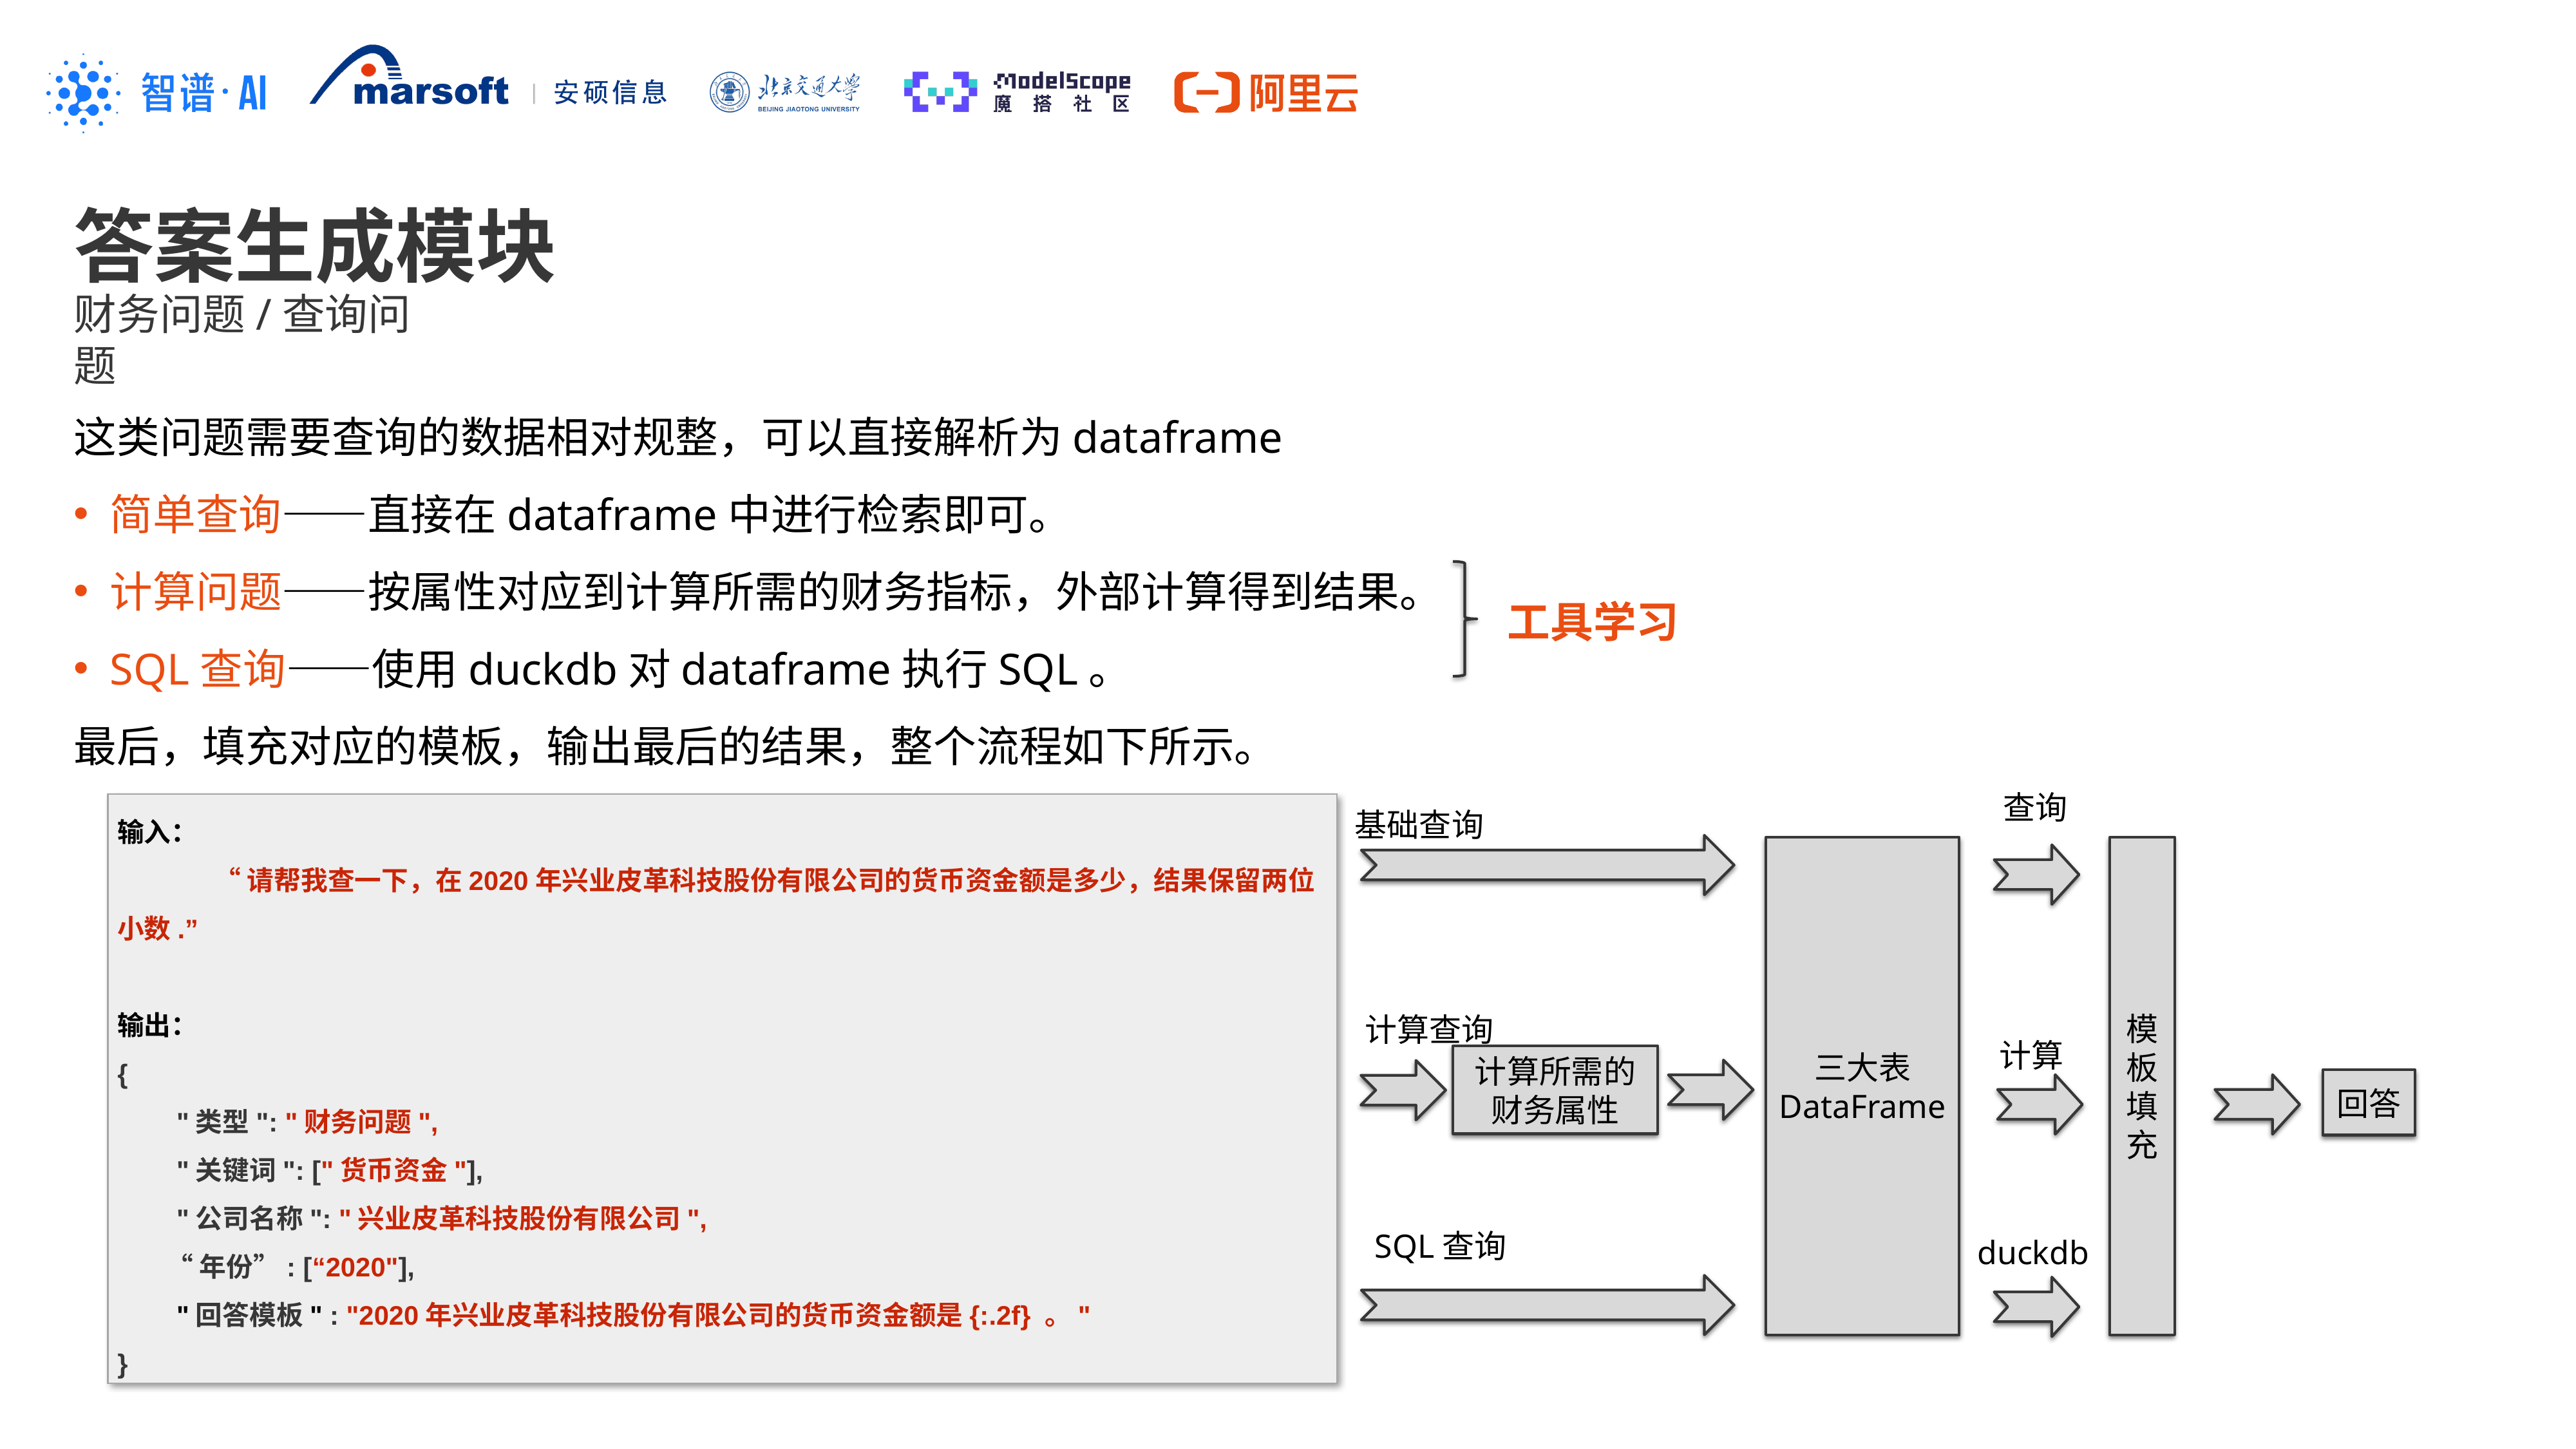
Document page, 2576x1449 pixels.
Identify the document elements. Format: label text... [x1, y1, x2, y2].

text_box 这类问题需要查询的数据相对规整，可以直接解析为dataframe 简单查询——直接在dataframe中进行检索即可。 计算问题——按属性对应到计算所需的财务指标，外部计算得到结果。 SQL查询——使用duckdb对dataframe执行SQL。 最后，填充对应的模板，输出最后的结果，整个流程如下所示。 [68, 379, 1459, 776]
text_box [1994, 844, 2079, 905]
text_box SQL查询 [1369, 1201, 1519, 1271]
text_box 计算查询 [1359, 985, 1510, 1054]
text_box 基础查询 [1349, 780, 1584, 849]
picture [309, 44, 670, 135]
text_box 财务问题/查询问题 [68, 281, 453, 395]
text_box [1361, 1060, 1446, 1121]
picture [1138, 57, 1396, 129]
text_box [1668, 1059, 1754, 1120]
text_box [1392, 561, 1794, 677]
text_box [1361, 1275, 1734, 1335]
picture [904, 71, 1130, 112]
picture [32, 41, 281, 147]
text_box 回答 [2322, 1070, 2416, 1135]
text_box [1997, 1079, 2083, 1135]
text_box 计算所需的 财务属性 [1453, 1046, 1658, 1134]
text_box [1361, 835, 1734, 895]
text_box 模板填充 [2110, 837, 2175, 1335]
text_box 三大表 DataFrame [1766, 837, 1960, 1335]
text_box [2215, 1074, 2300, 1135]
text_box 答案生成模块 [68, 189, 788, 298]
picture [708, 70, 862, 115]
text_box 查询 [1997, 762, 2083, 831]
text_box duckdb [1972, 1208, 2106, 1276]
text_box 计算 [1994, 1010, 2079, 1079]
text_box 输入： “请帮我查一下，在2020年兴业皮革科技股份有限公司的货币资金额是多少，结果保留两位小数.” 输出： { "类型": "财务问题", "关键词": ["货币资金"], "公司名称": "兴业皮革科技股份有限公司", “年份”: [“2020"], "回答模板" : "2020年兴业皮革科技股份有限公司的货币资金额是{:.2f} 。" } [108, 794, 1338, 1384]
text_box [1994, 1277, 2079, 1337]
